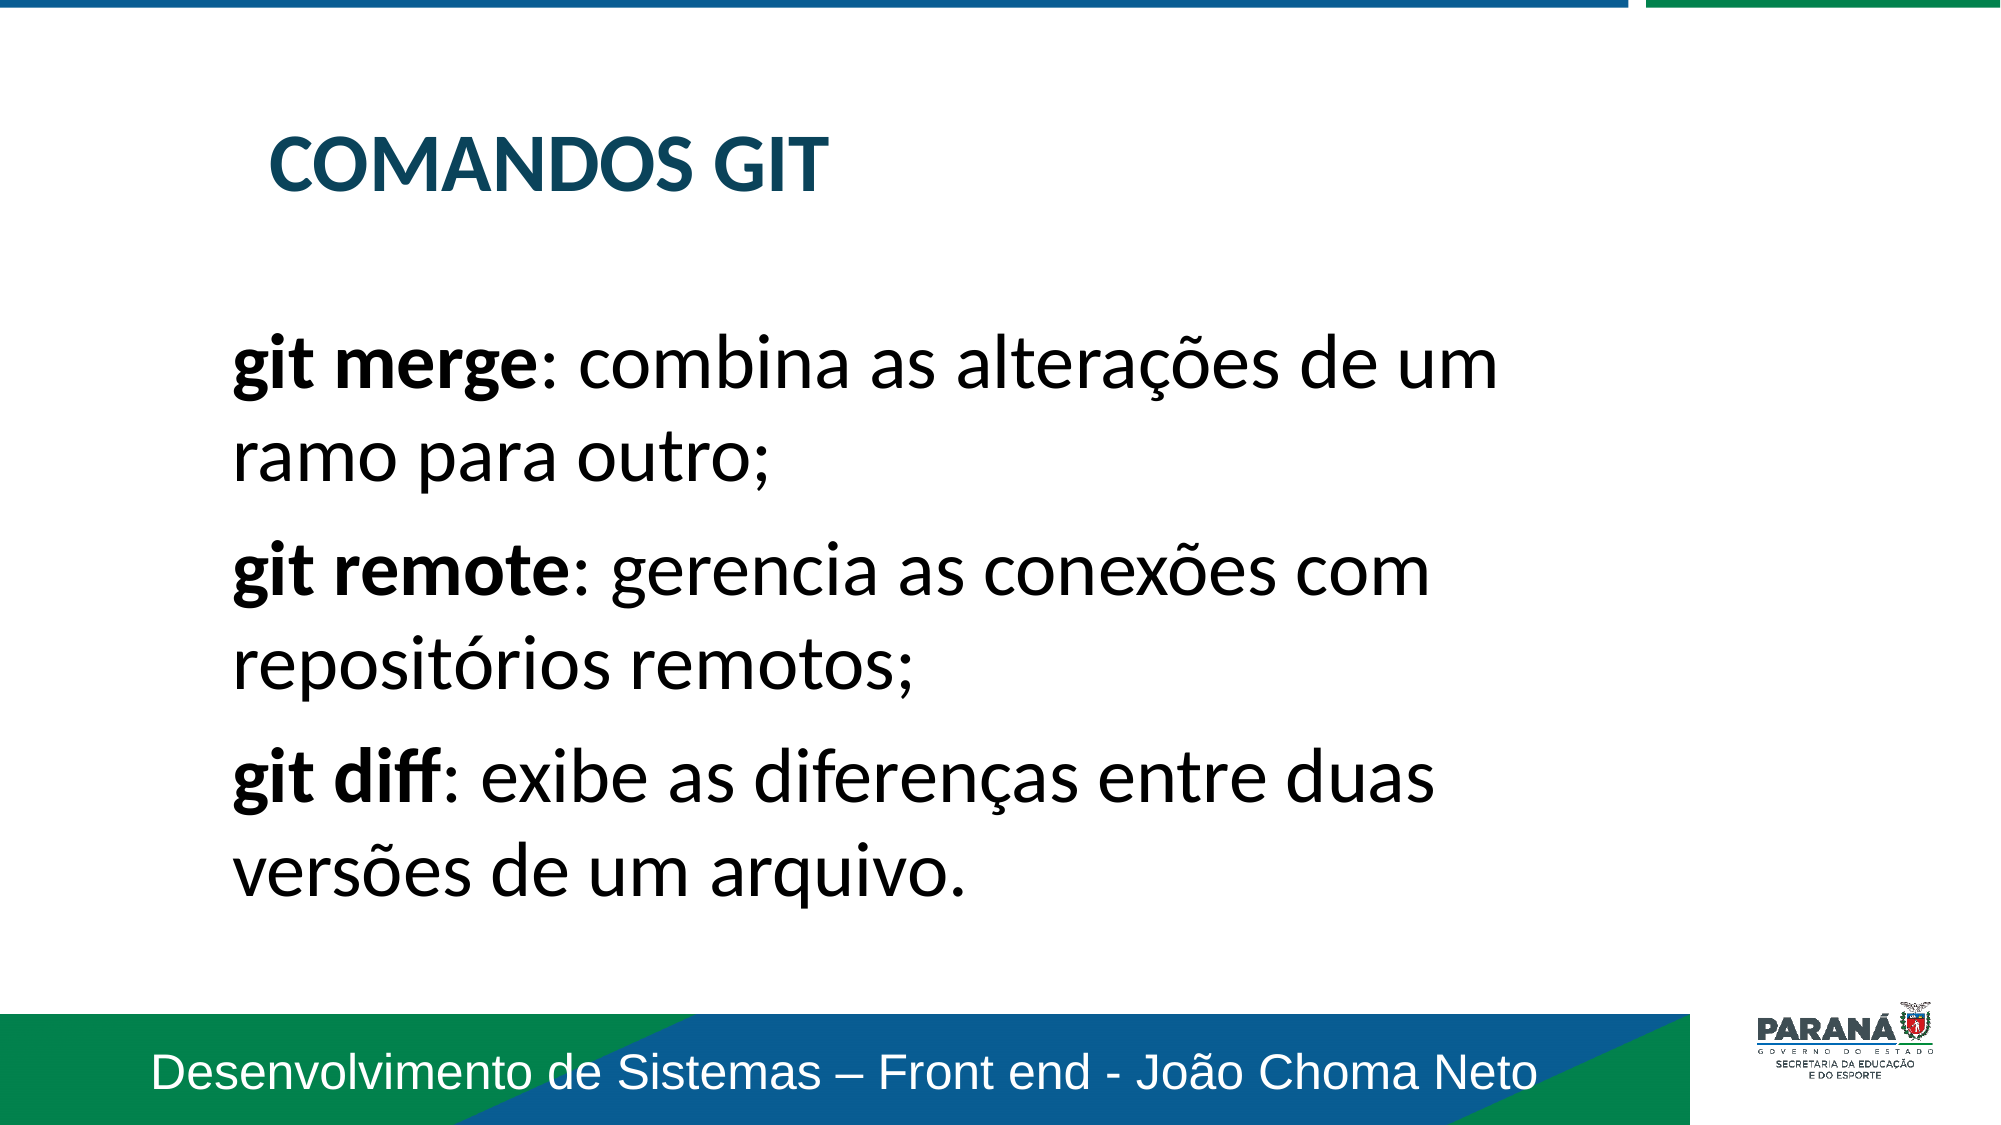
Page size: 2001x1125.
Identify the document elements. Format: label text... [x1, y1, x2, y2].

list git merge: combina as alterações de um ramo para outro; git remote: gerencia as conexões com repositórios remotos; git diff: exibe as diferenças entre duas versões de um arquivo. [217, 302, 1677, 921]
list COMANDOS GIT [217, 111, 1637, 249]
picture [0, 1014, 1690, 1125]
picture [1757, 1002, 1933, 1081]
